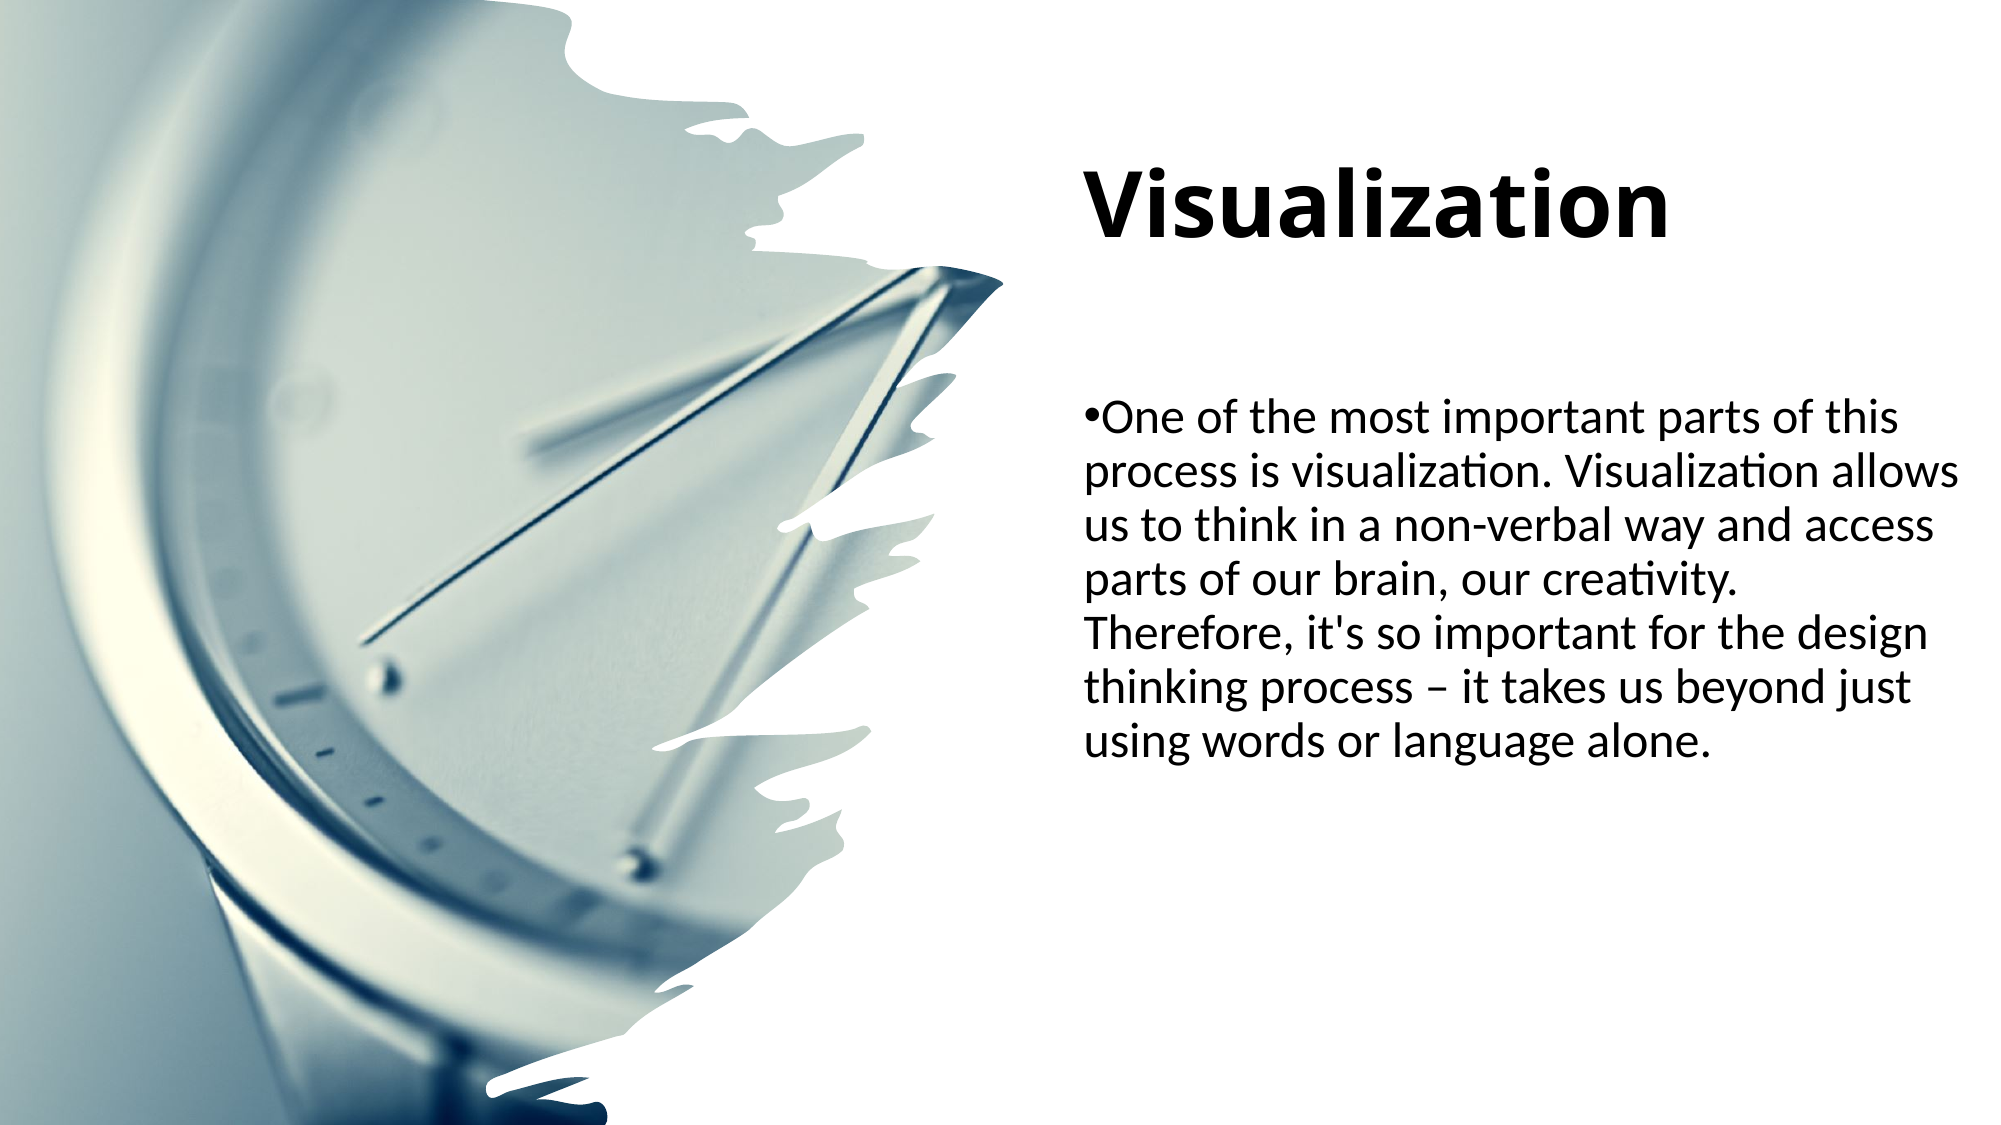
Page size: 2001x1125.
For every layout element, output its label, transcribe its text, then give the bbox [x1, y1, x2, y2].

picture [0, 0, 1004, 1125]
list One of the most important parts of this process is visualization. Visualization allows us to think in a non-verbal way and access parts of our brain, our creativity. Therefore, it's so important for the design thinking process – it takes us beyond just using words or language alone. [1068, 382, 1976, 1014]
text_box [1004, 0, 2000, 1125]
title Visualization [1068, 59, 1863, 357]
